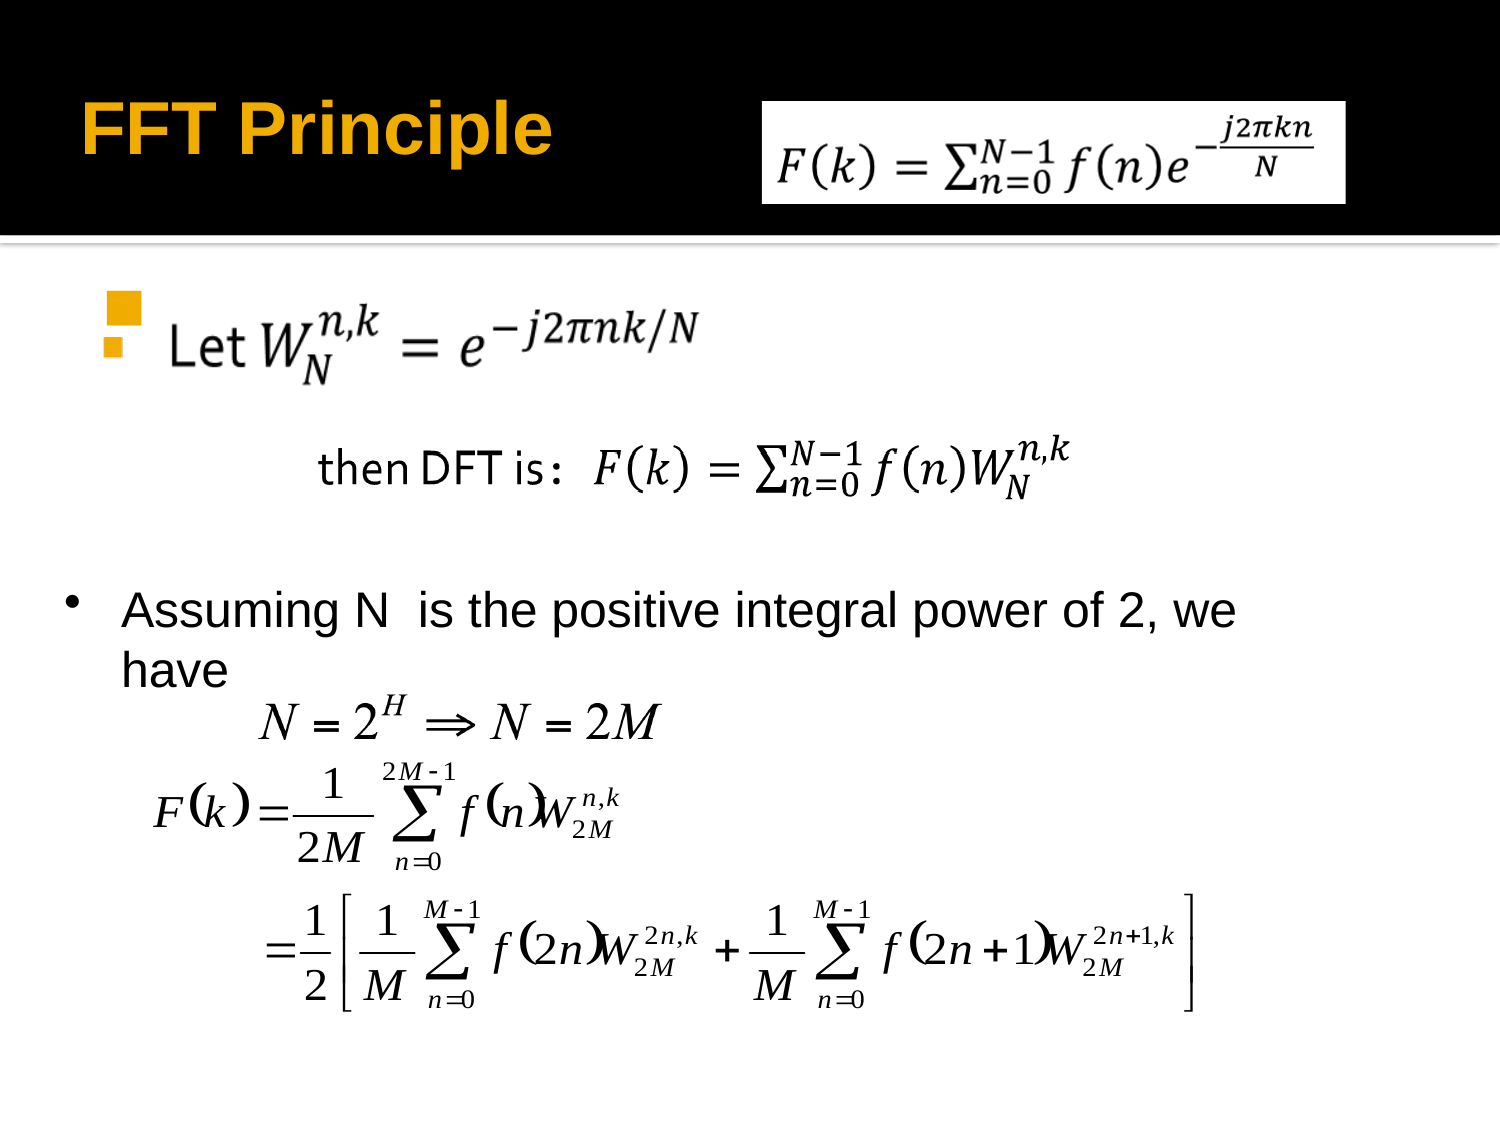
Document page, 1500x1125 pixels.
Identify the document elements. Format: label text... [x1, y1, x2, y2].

picture [248, 680, 675, 749]
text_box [761, 101, 1346, 204]
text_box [144, 749, 1211, 1024]
text_box Assuming N is the positive integral power of 2, we have [64, 577, 1329, 698]
title FFT Principle [72, 16, 1426, 234]
list [74, 261, 751, 423]
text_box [287, 416, 1163, 531]
